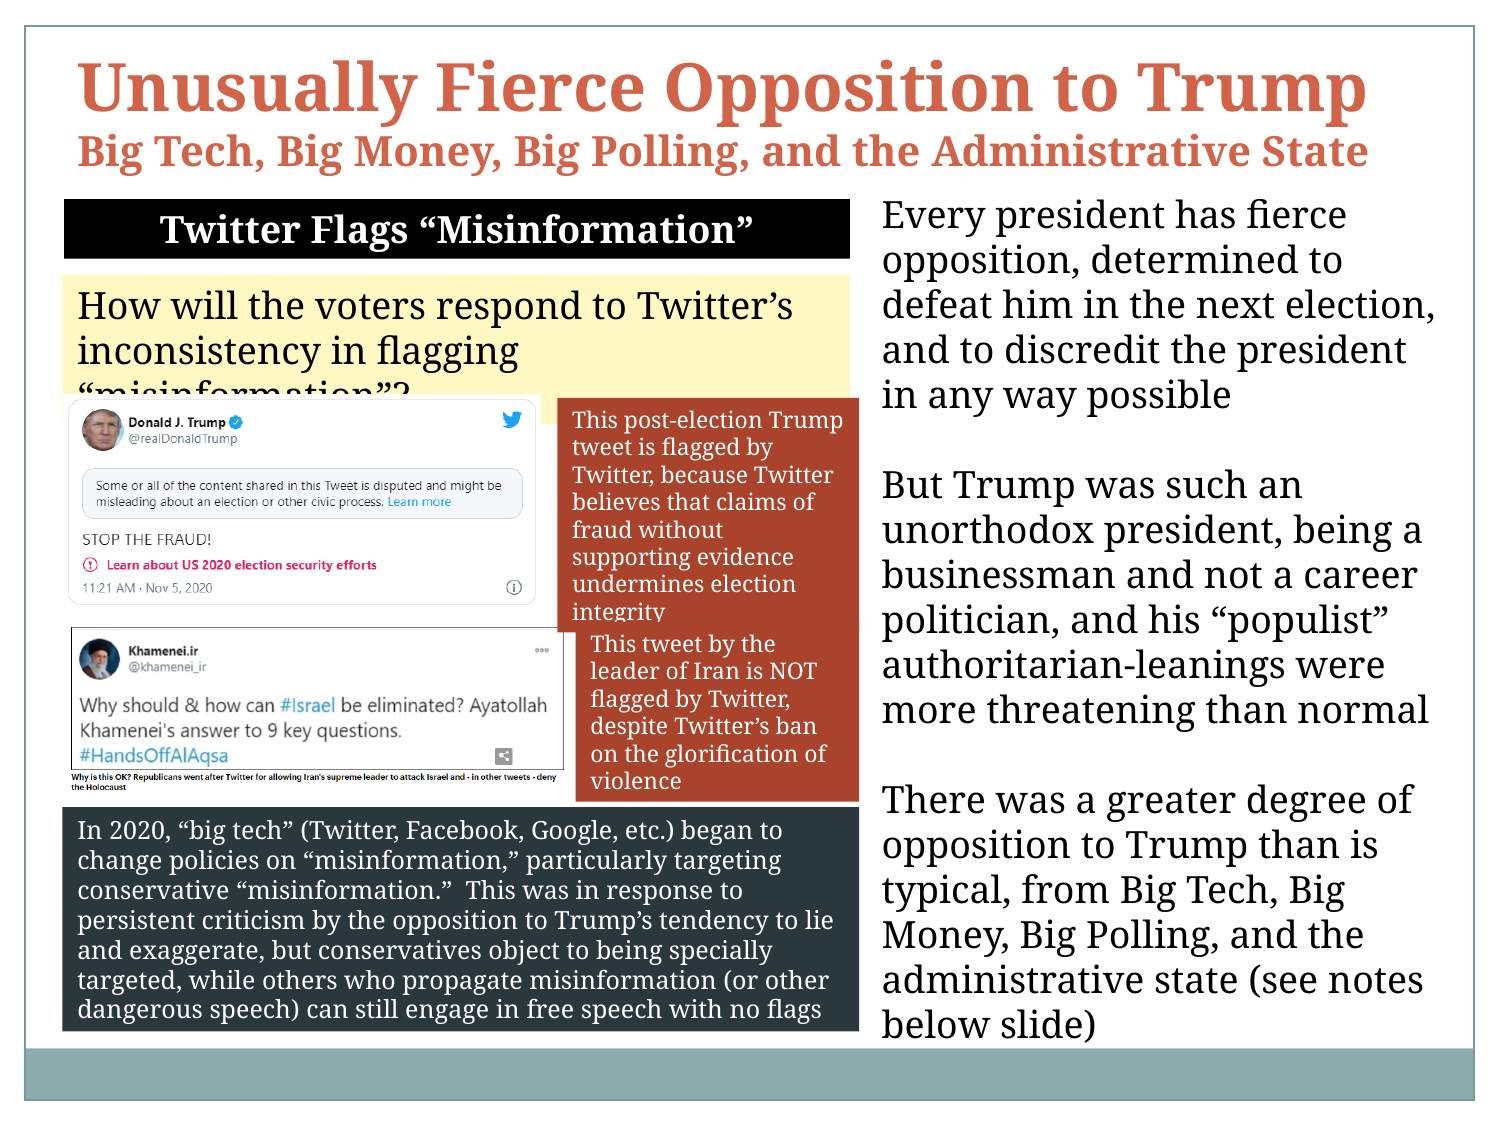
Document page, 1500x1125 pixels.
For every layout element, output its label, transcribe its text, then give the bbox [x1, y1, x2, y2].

text_box How will the voters respond to Twitter’s inconsistency in flagging “misinformation”? [62, 274, 850, 424]
text_box Unusually Fierce Opposition to Trump Big Tech, Big Money, Big Polling, and the Administrative State [62, 37, 1463, 183]
text_box This tweet by the leader of Iran is NOT flagged by Twitter, despite Twitter’s ban on the glorification of violence [575, 622, 860, 802]
picture [63, 394, 541, 610]
text_box Twitter Flags “Misinformation” [64, 199, 850, 259]
text_box This post-election Trump tweet is flagged by Twitter, because Twitter believes that claims of fraud without supporting evidence undermines election integrity [557, 397, 860, 633]
text_box In 2020, “big tech” (Twitter, Facebook, Google, etc.) began to change policies on “misinformation,” particularly targeting conservative “misinformation.” This was in response to persistent criticism by the opposition to Trump’s tendency to lie and exaggerate, but conservatives object to being specially targeted, while others who propagate misinformation (or other dangerous speech) can still engage in free speech with no flags [62, 807, 860, 1032]
text_box Every president has fierce opposition, determined to defeat him in the next election, and to discredit the president in any way possible But Trump was such an unorthodox president, being a businessman and not a career politician, and his “populist” authoritarian-leanings were more threatening than normal There was a greater degree of opposition to Trump than is typical, from Big Tech, Big Money, Big Polling, and the administrative state (see notes below slide) [866, 183, 1455, 1054]
picture [66, 623, 567, 793]
